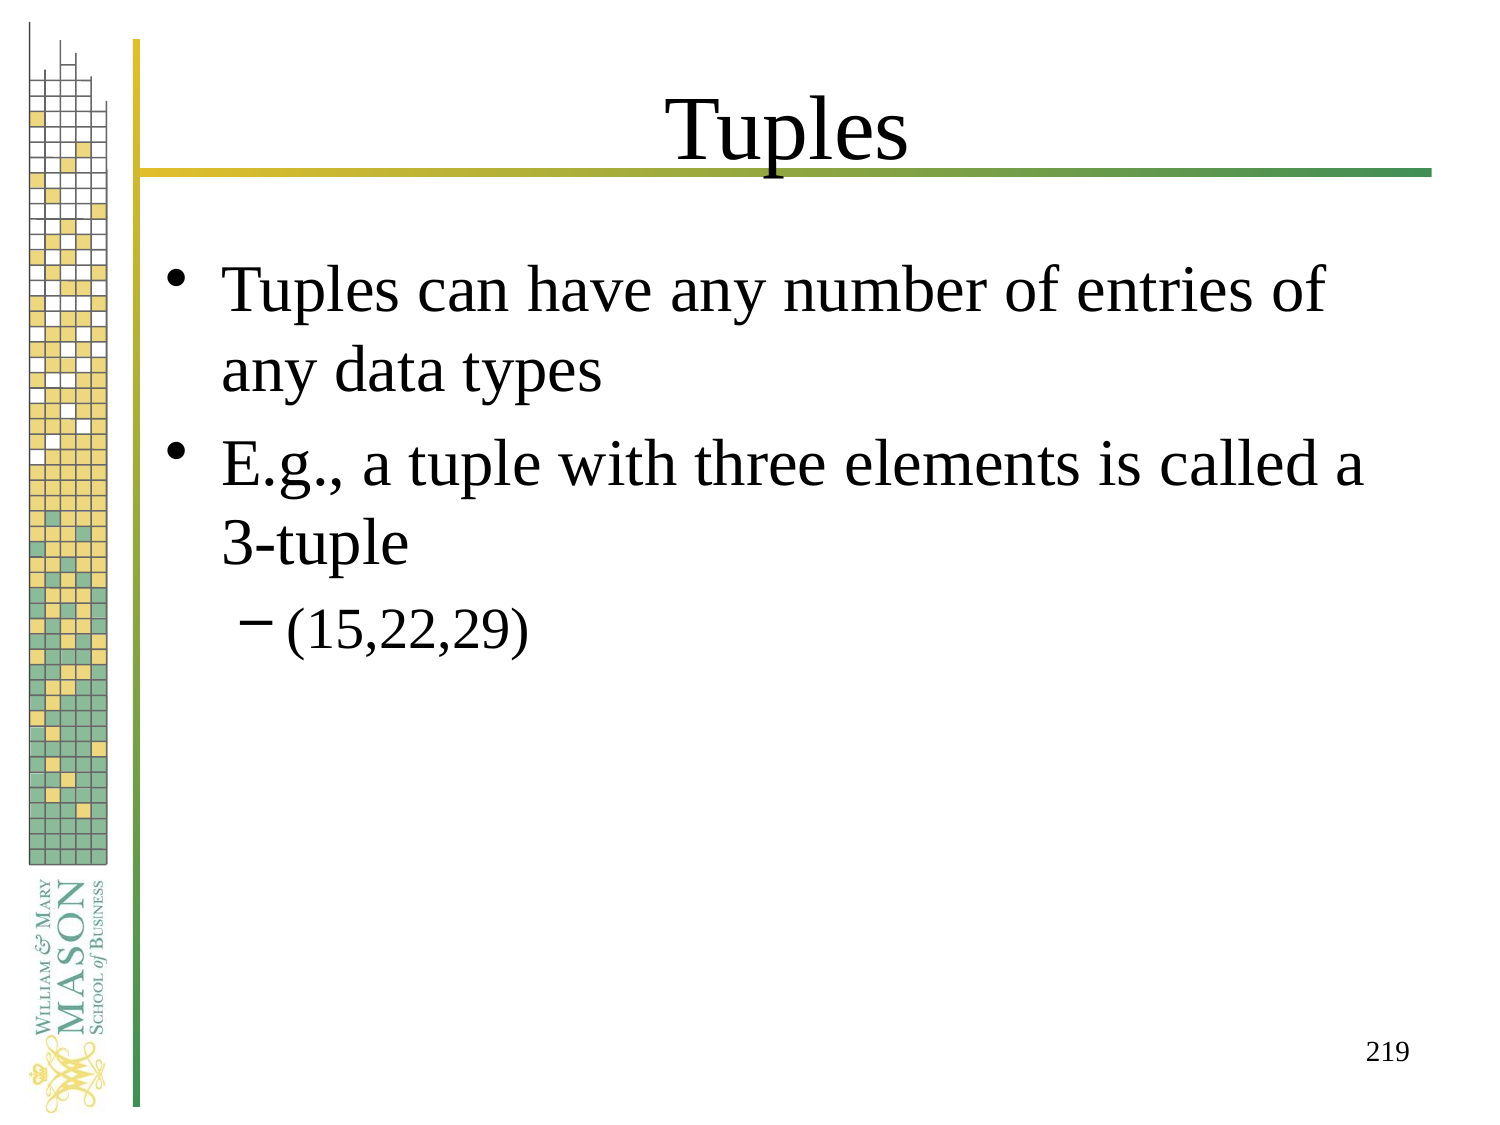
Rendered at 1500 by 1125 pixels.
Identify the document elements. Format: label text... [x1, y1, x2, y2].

slide_number 219 [1048, 1024, 1426, 1103]
title Tuples [150, 45, 1425, 200]
slide_number 65 [29, 879, 107, 1113]
list Tuples can have any number of entries of any data types E.g., a tuple with three elements is called a 3-tuple (15,22,29) [150, 237, 1425, 1005]
